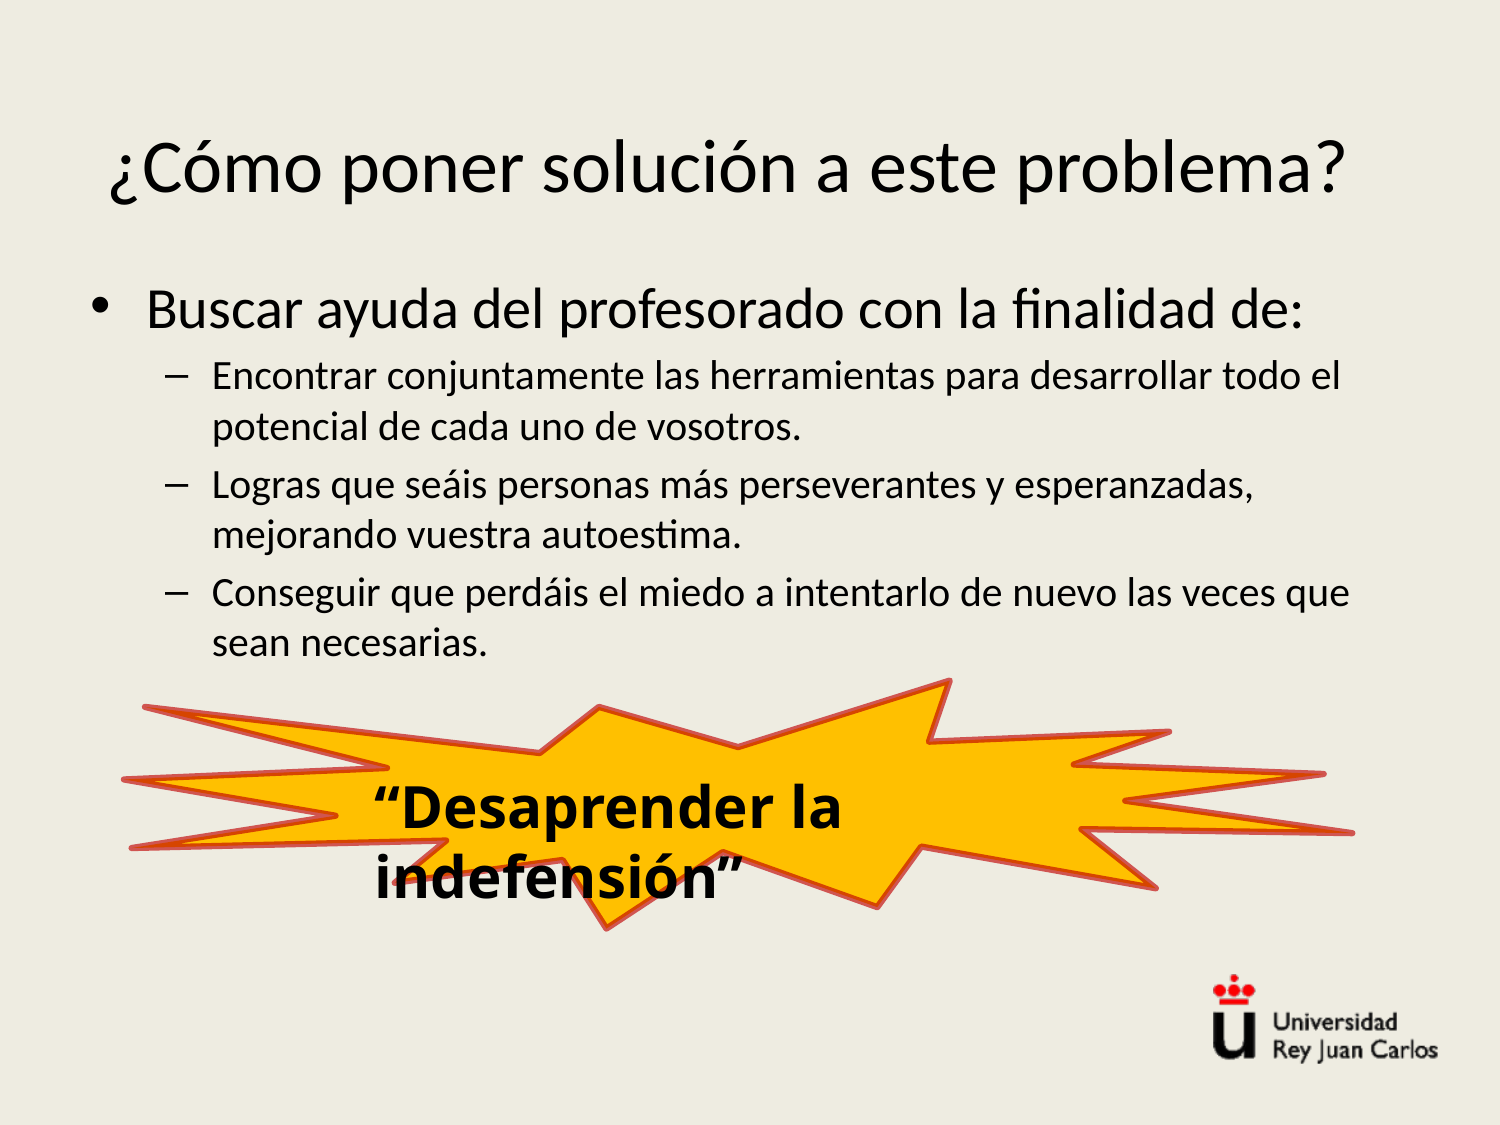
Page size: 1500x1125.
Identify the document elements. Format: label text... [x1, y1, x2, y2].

title ¿Cómo poner solución a este problema? [53, 67, 1404, 256]
text_box “Desaprender la indefensión” [360, 763, 1211, 918]
text_box [597, 918, 627, 931]
text_box [142, 678, 1172, 764]
text_box [1211, 767, 1326, 792]
picture [1198, 940, 1453, 1106]
text_box [63, 256, 1402, 954]
list Buscar ayuda del profesorado con la finalidad de: Encontrar conjuntamente las herramientas para desarrollar todo el potencial de cada uno de vosotros. Logras que seáis personas más perseverantes y esperanzadas, mejorando vuestra autoestima. Conseguir que perdáis el miedo a intentarlo de nuevo las veces que sean necesarias. [75, 262, 1425, 787]
text_box [1211, 810, 1355, 836]
text_box [121, 767, 360, 851]
